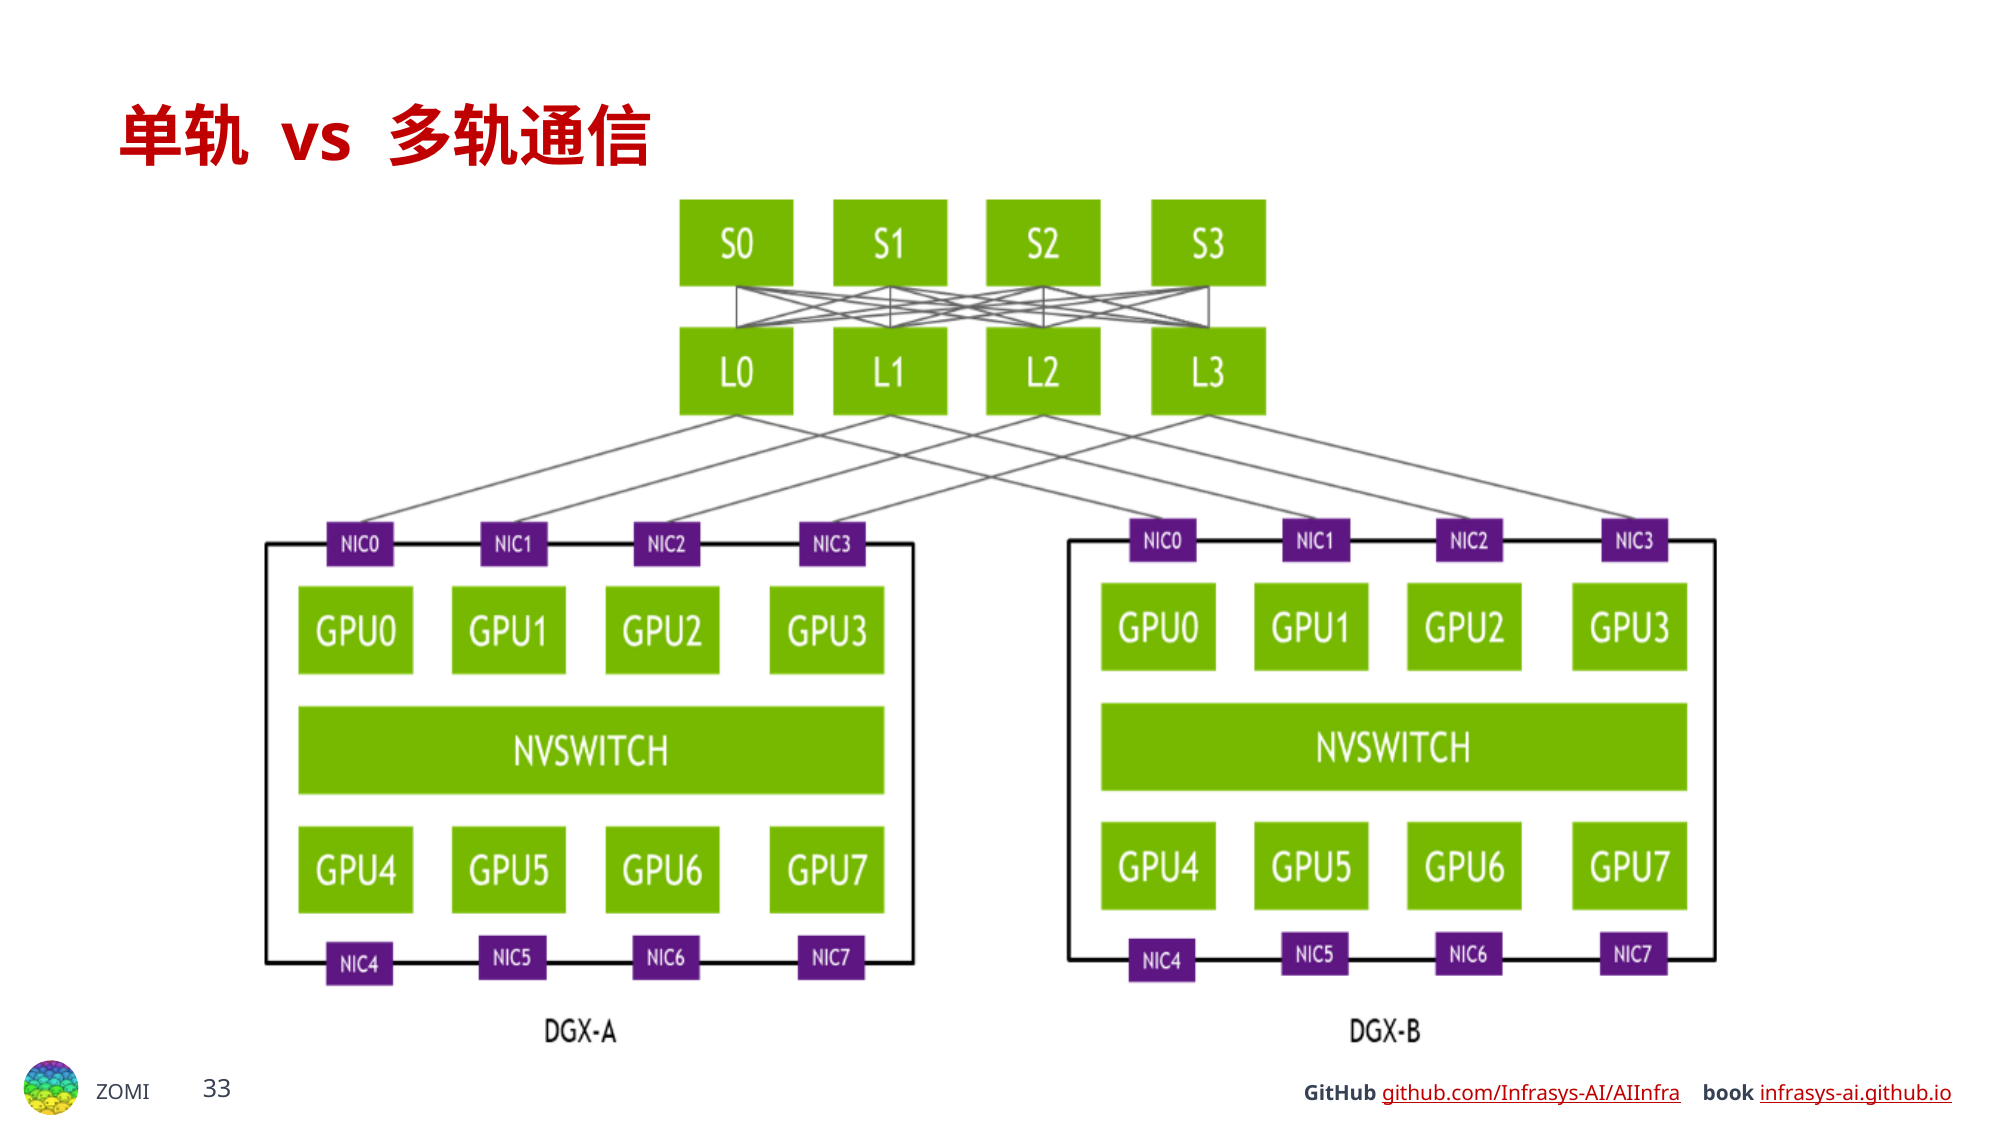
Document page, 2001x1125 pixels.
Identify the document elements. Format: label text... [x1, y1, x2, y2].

picture [23, 1060, 79, 1115]
picture [250, 182, 1751, 1067]
title 单轨 vs 多轨通信 [102, 85, 1901, 183]
